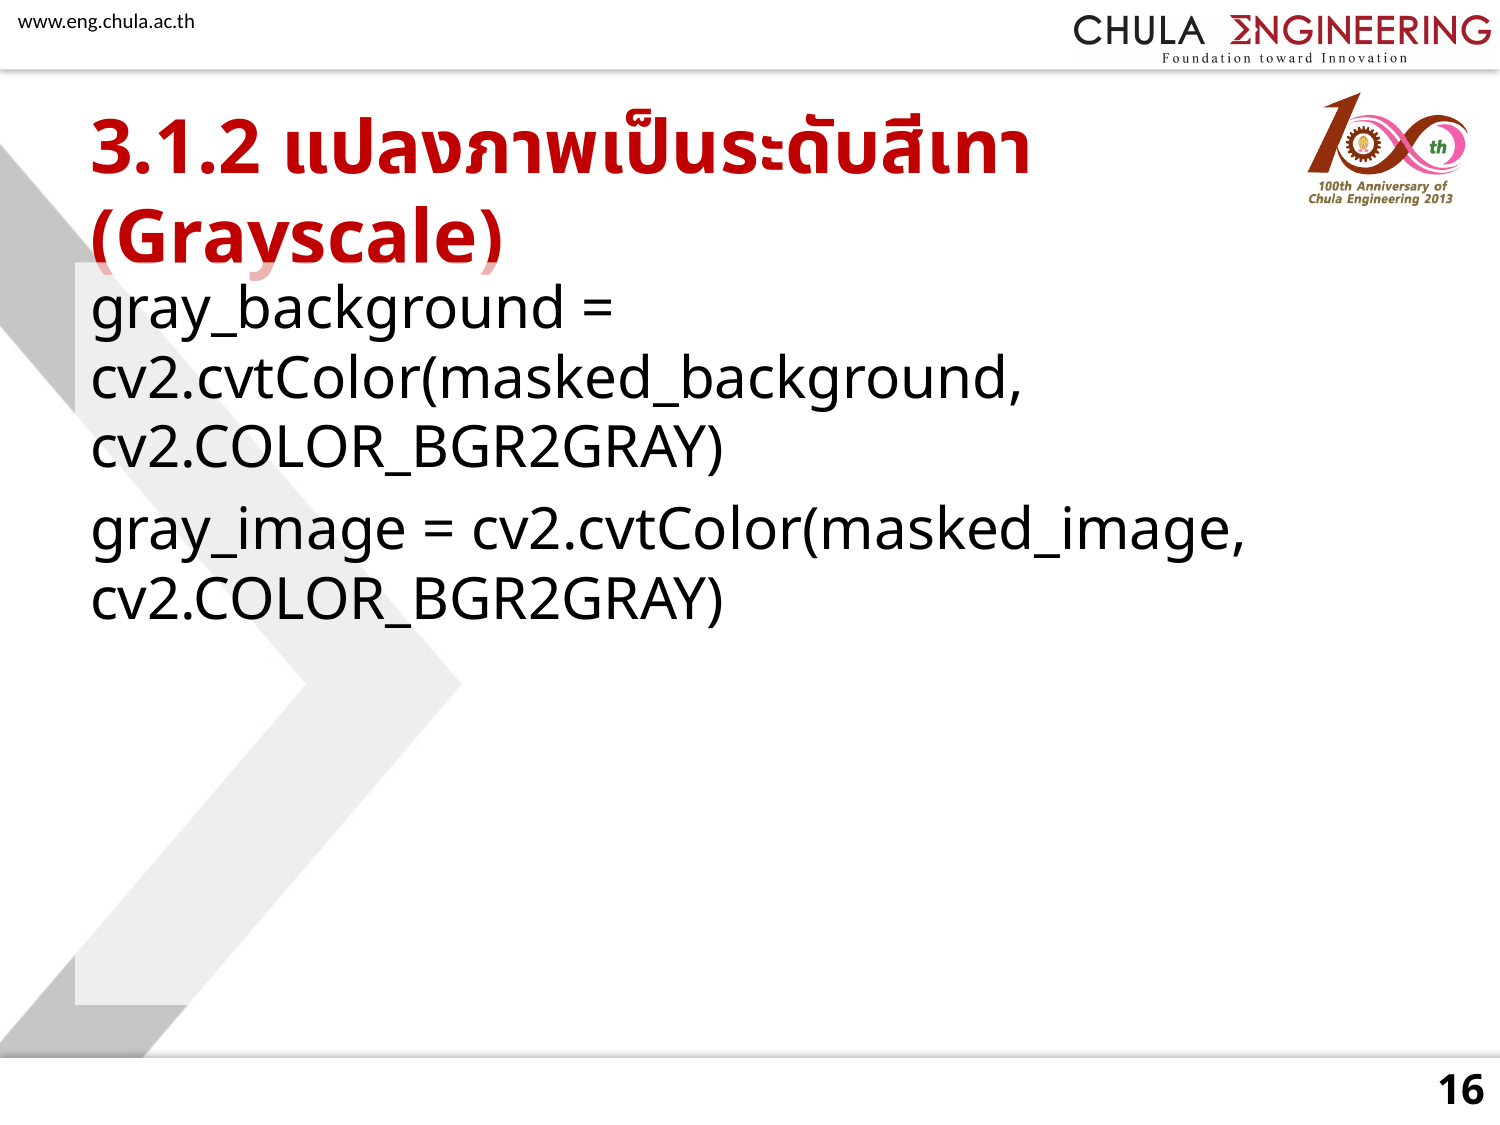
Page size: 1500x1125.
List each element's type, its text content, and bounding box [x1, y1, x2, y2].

list gray_background = cv2.cvtColor(masked_background, cv2.COLOR_BGR2GRAY) gray_image = cv2.cvtColor(masked_image, cv2.COLOR_BGR2GRAY) [75, 262, 1425, 1005]
slide_number 16 [1149, 1061, 1500, 1122]
picture [0, 70, 1500, 1057]
title 3.1.2 แปลงภาพเป็นระดับสีเทา (Grayscale) [75, 118, 1246, 260]
picture [1074, 15, 1491, 63]
